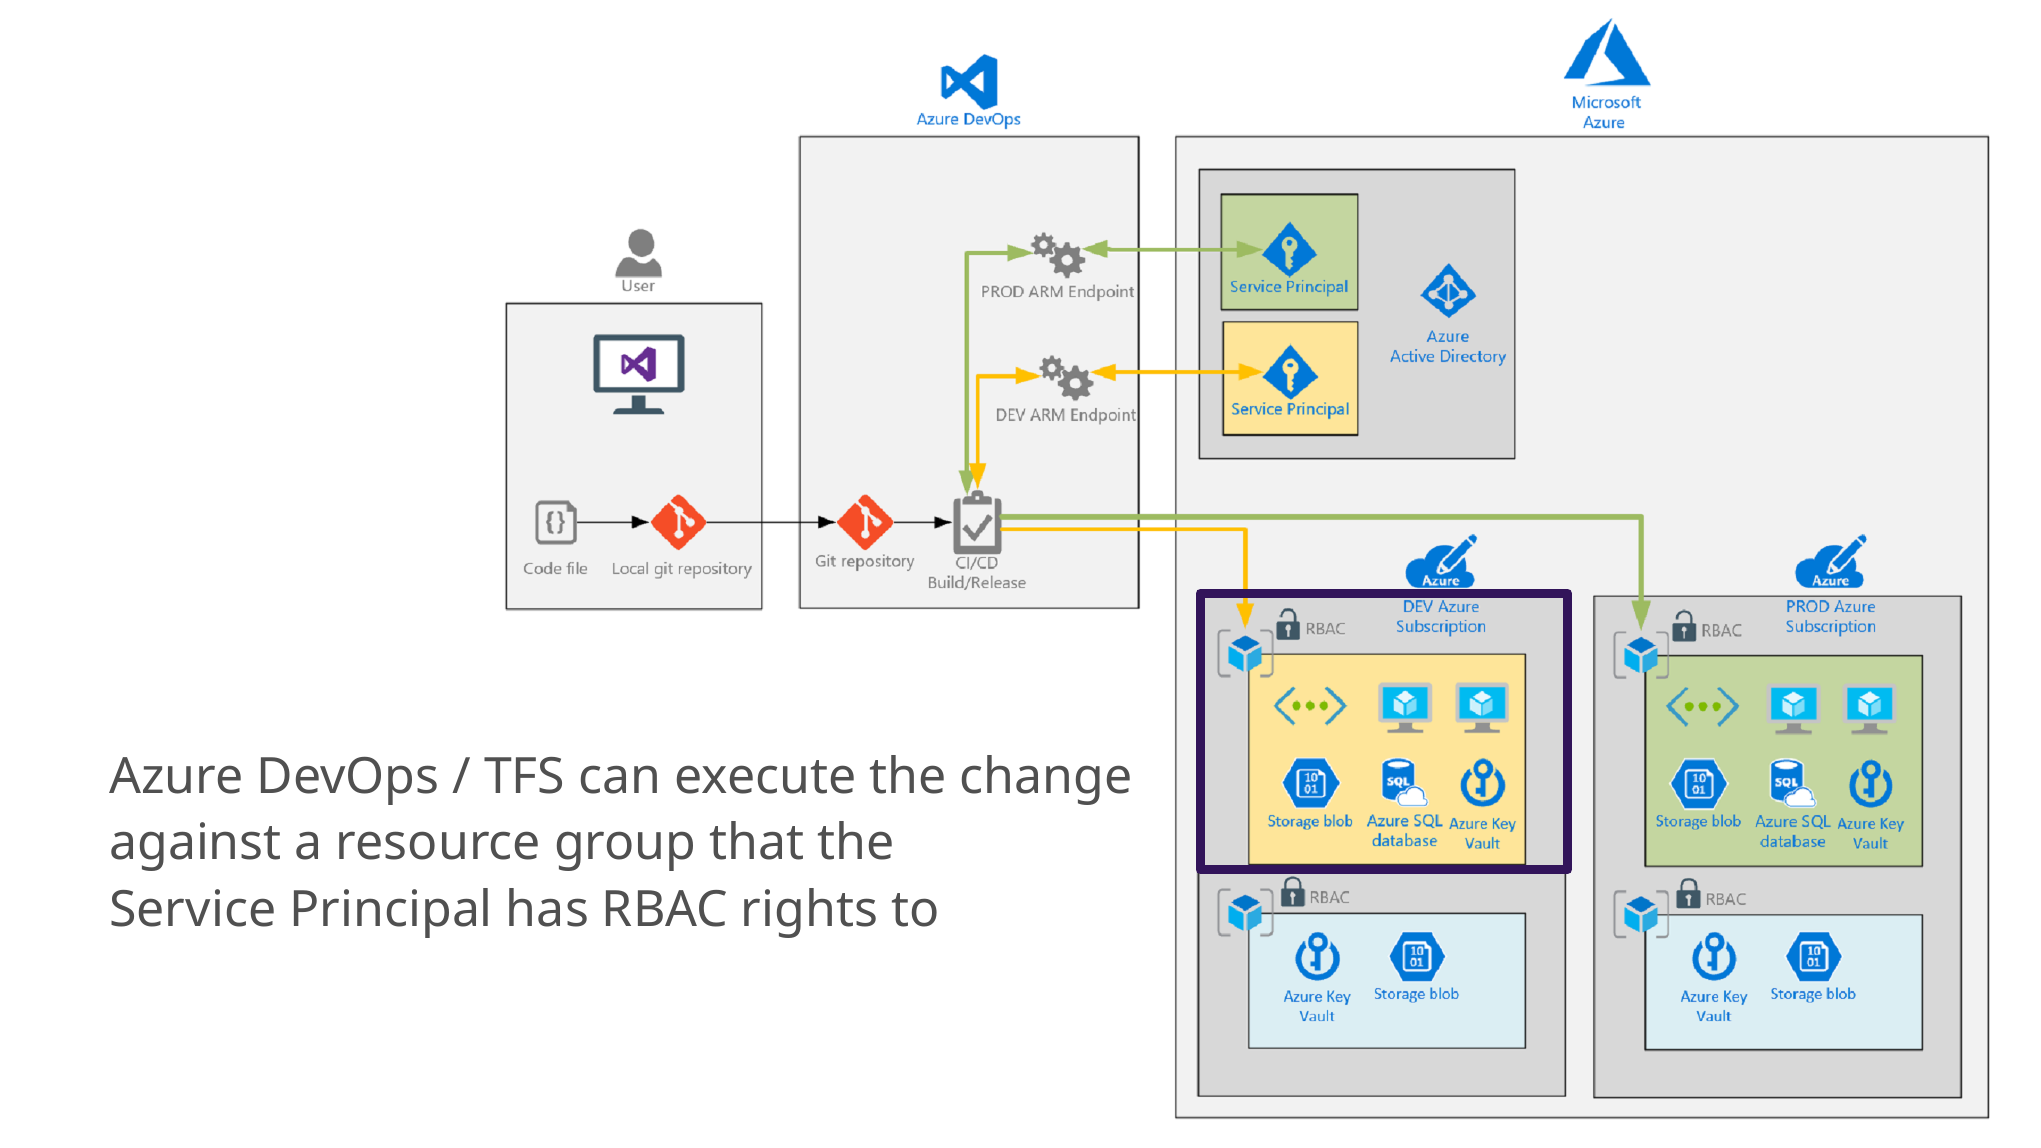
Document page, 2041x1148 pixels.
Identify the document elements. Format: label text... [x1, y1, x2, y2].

text_box Azure DevOps / TFS can execute the change against a resource group that the Service Principal has RBAC rights to [79, 726, 482, 962]
picture [482, 3, 2033, 1148]
